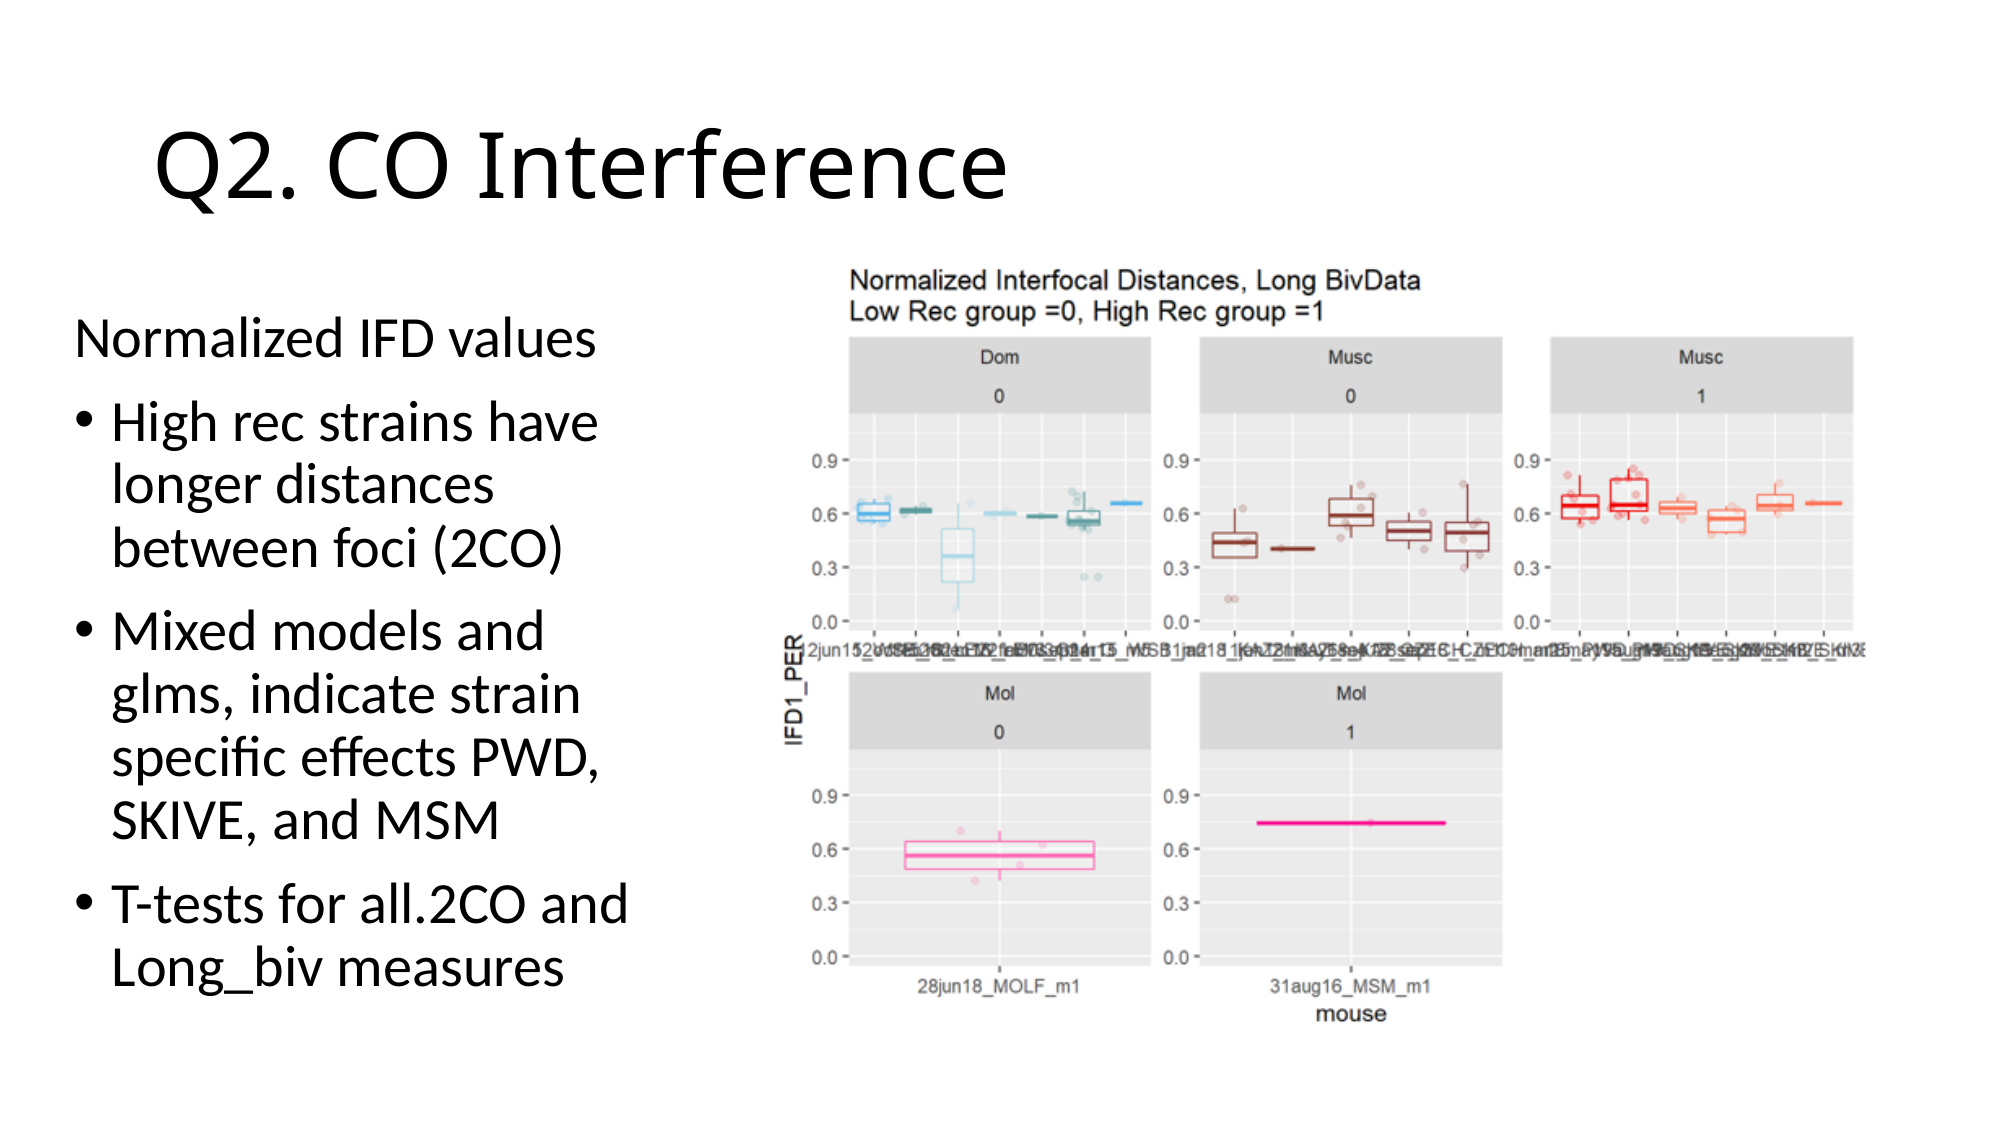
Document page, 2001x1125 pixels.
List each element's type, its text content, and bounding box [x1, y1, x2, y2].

picture [717, 254, 1924, 1059]
list Normalized IFD values High rec strains have longer distances between foci (2CO) Mixed models and glms, indicate strain specific effects PWD, SKIVE, and MSM T-tests for all.2CO and Long_biv measures [59, 299, 695, 1014]
title Q2. CO Interference [137, 59, 1863, 278]
